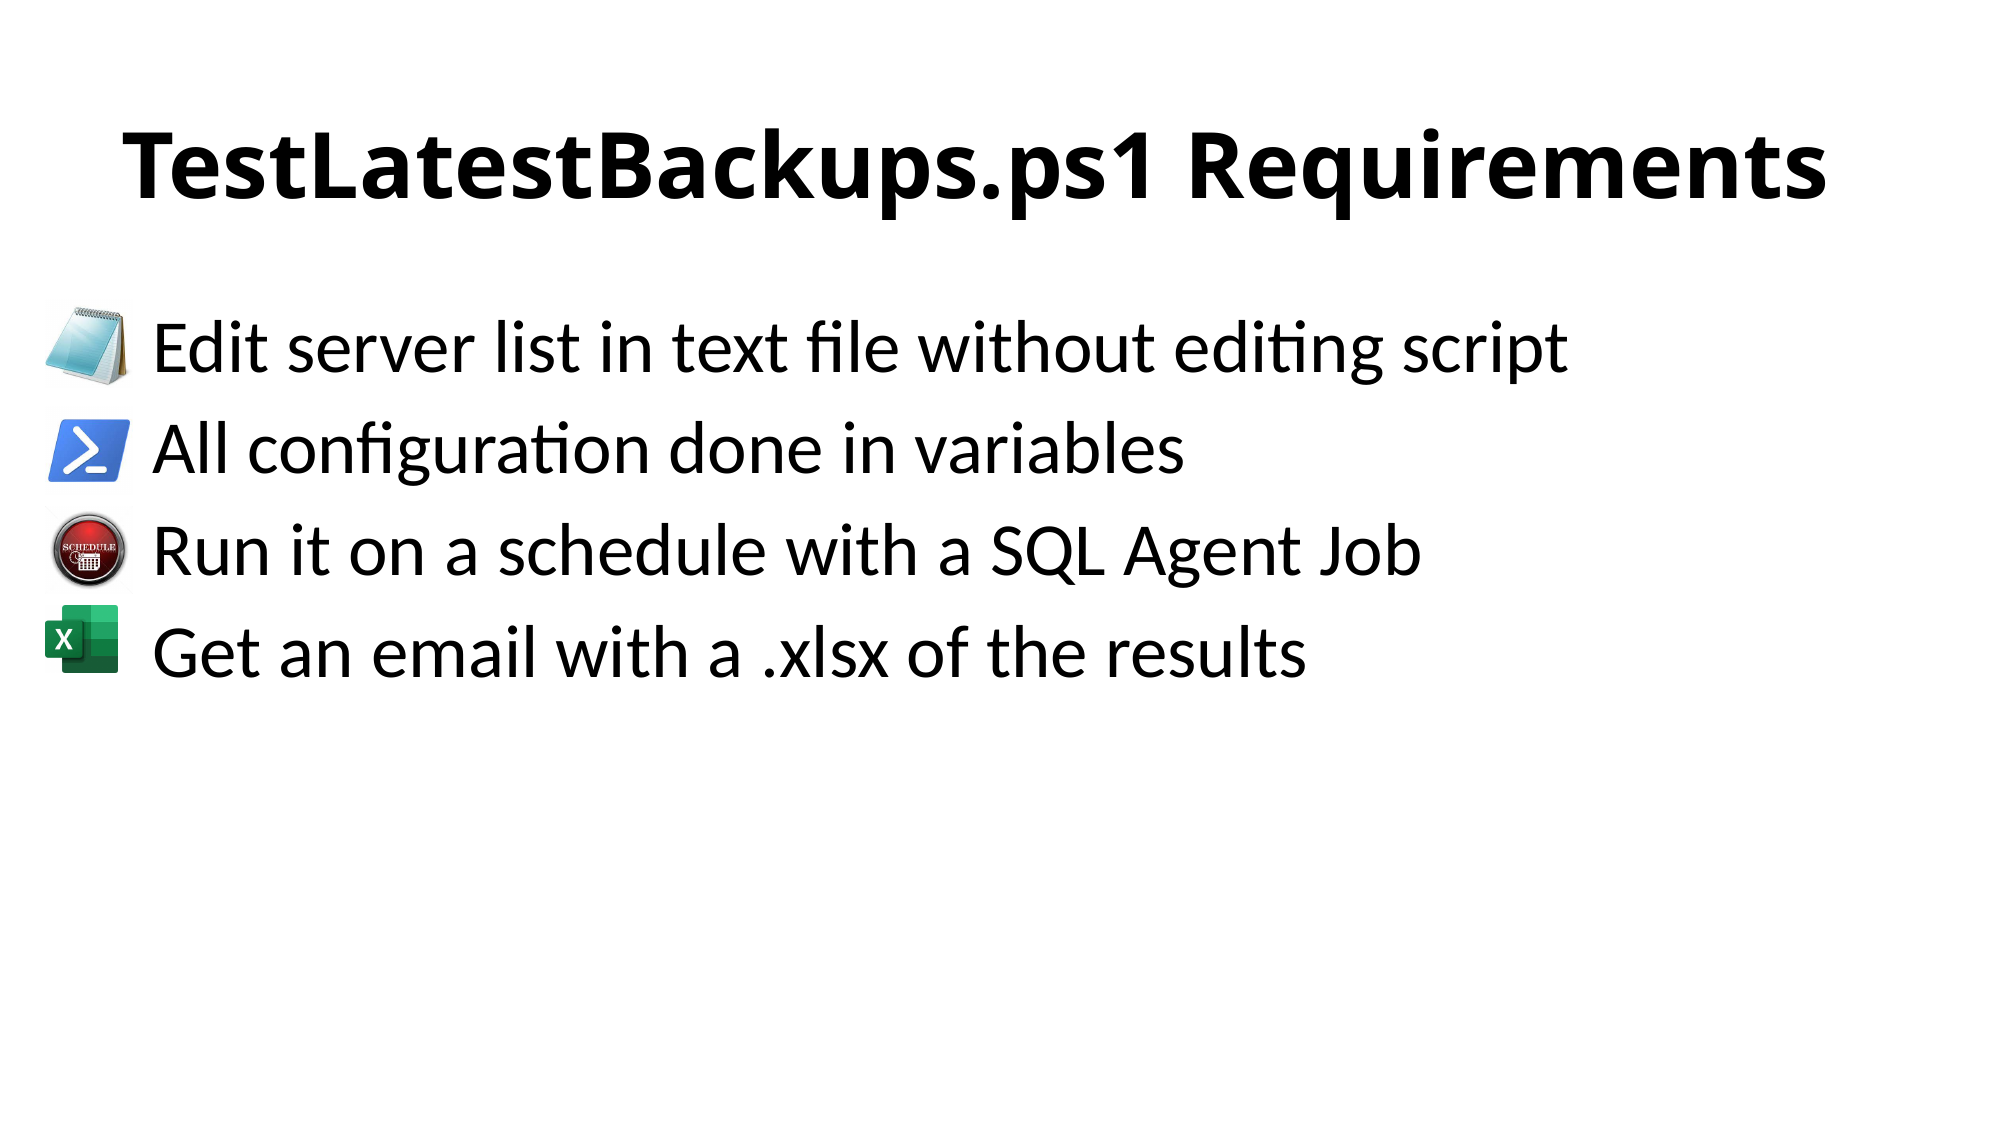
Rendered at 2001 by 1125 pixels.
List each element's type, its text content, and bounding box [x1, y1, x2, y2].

picture [44, 605, 118, 673]
list Edit server list in text file without editing script All configuration done in variables Run it on a schedule with a SQL Agent Job Get an email with a .xlsx of the results [137, 299, 1863, 1022]
picture [44, 506, 133, 594]
picture [44, 299, 133, 388]
picture [44, 406, 133, 495]
title TestLatestBackups.ps1 Requirements [0, 59, 2000, 278]
